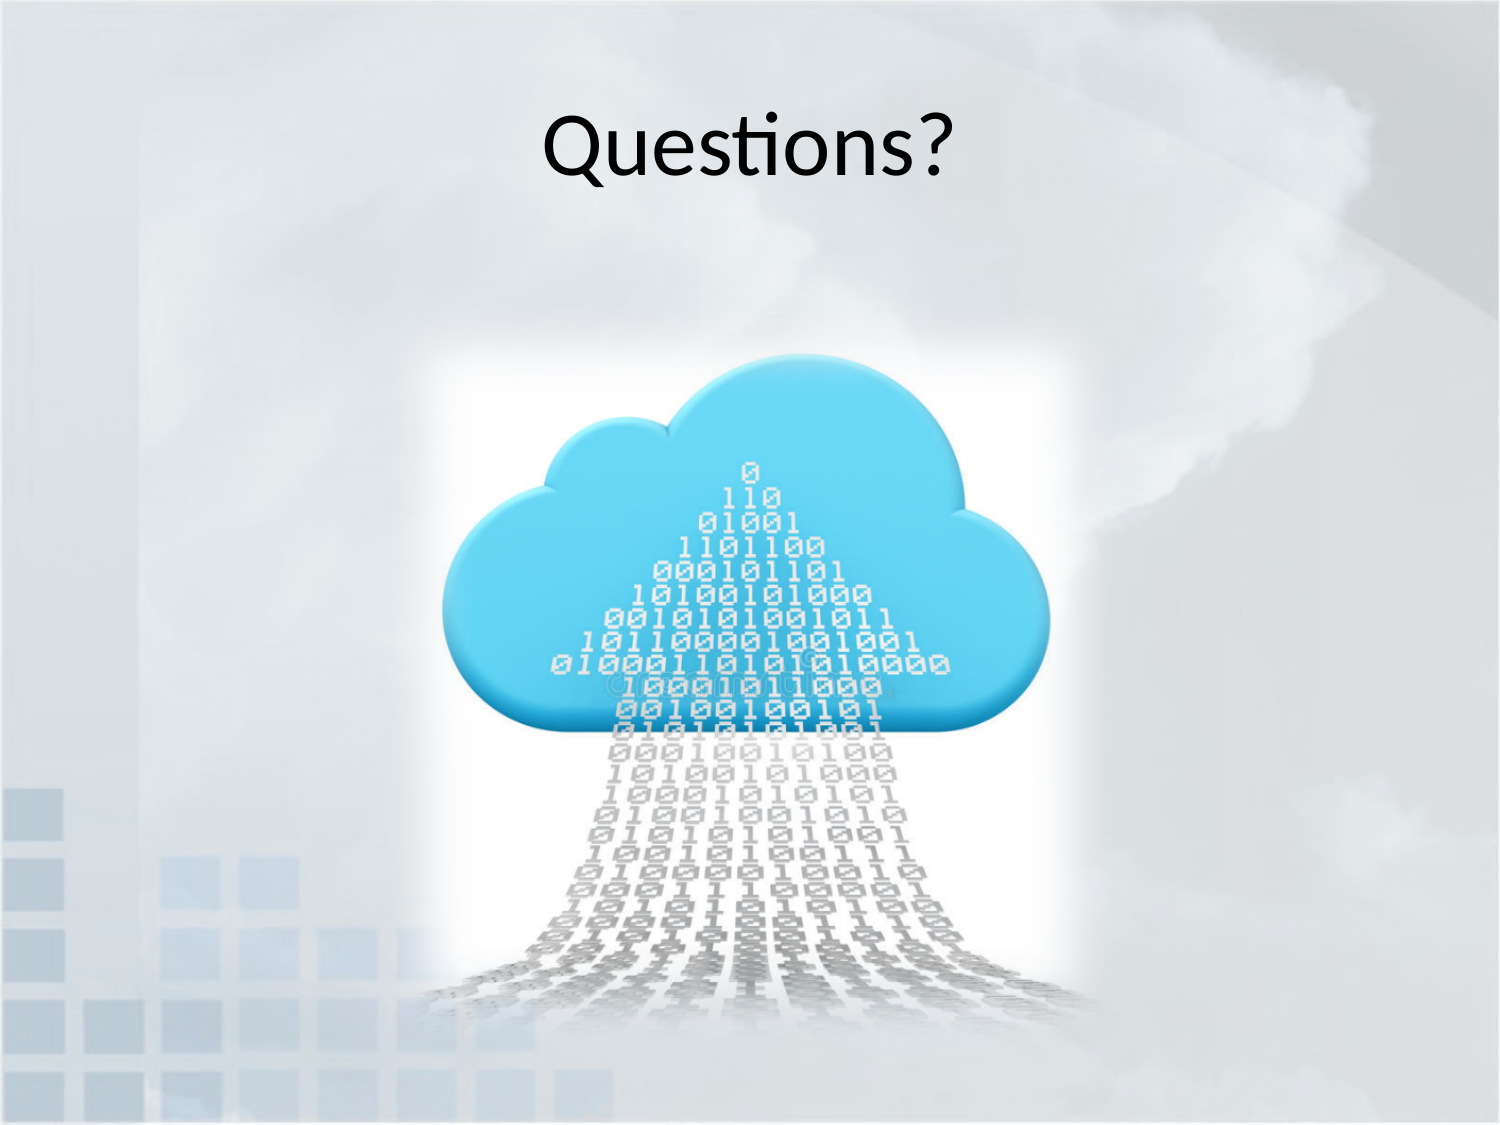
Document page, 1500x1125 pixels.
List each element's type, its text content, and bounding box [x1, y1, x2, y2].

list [374, 296, 1126, 1047]
title Questions? [74, 44, 1426, 233]
picture [0, 0, 1500, 1125]
